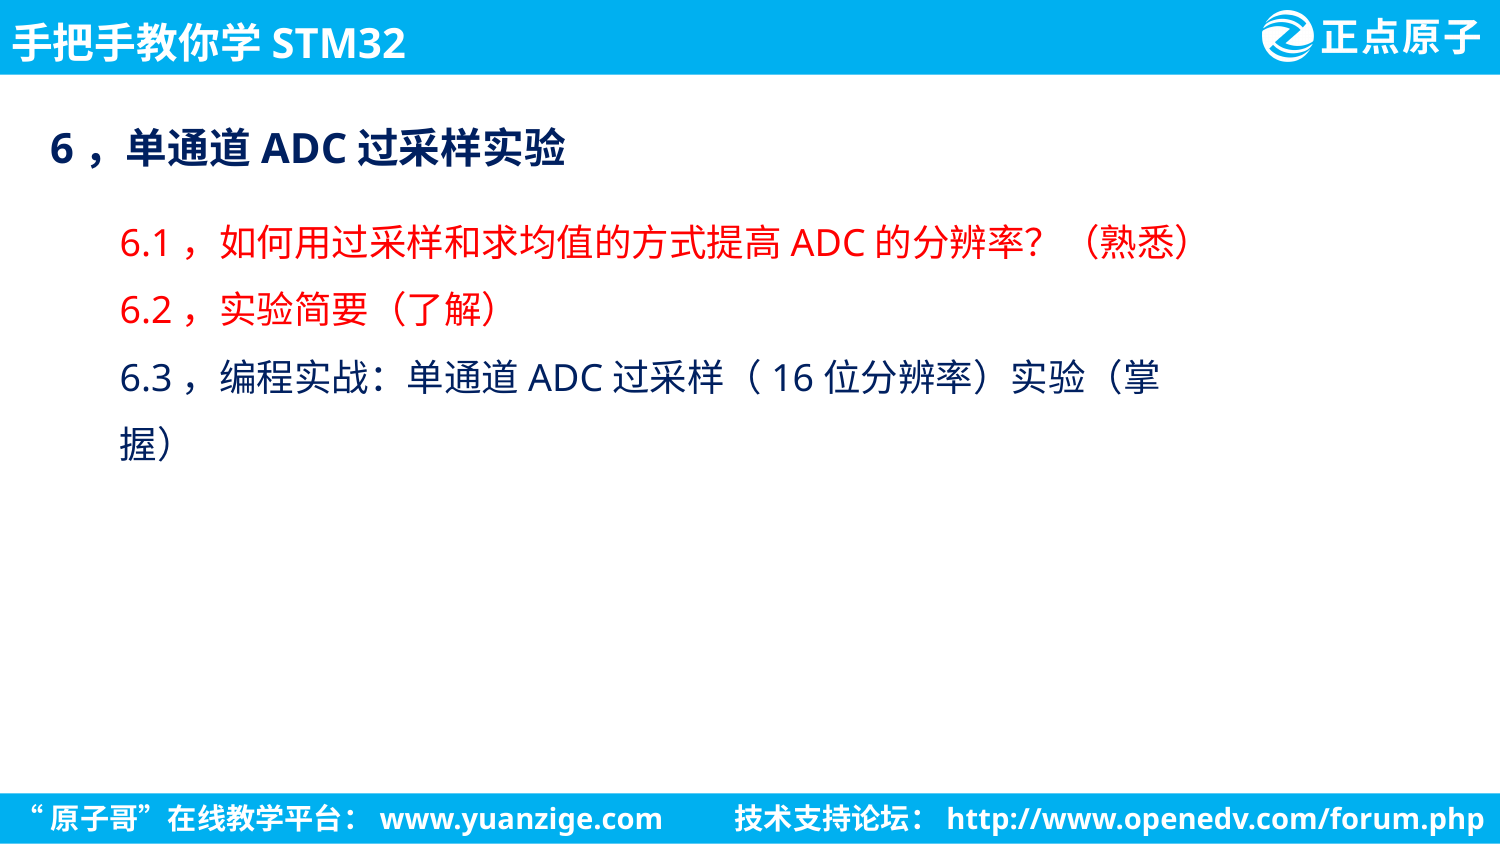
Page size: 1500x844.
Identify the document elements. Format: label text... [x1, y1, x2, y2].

picture [1404, 20, 1438, 54]
picture [1431, 44, 1438, 52]
picture [1391, 45, 1397, 53]
picture [1412, 44, 1418, 52]
text_box “原子哥”在线教学平台：www.yuanzige.com [0, 793, 544, 843]
text_box 技术支持论坛：http://www.openedv.com/forum.php [544, 793, 1500, 843]
picture [1445, 21, 1479, 54]
picture [1263, 27, 1307, 61]
text_box 6，单通道ADC过采样实验 [42, 93, 1296, 176]
picture [1322, 21, 1357, 52]
picture [1364, 45, 1370, 53]
text_box 6.1，如何用过采样和求均值的方式提高ADC的分辨率？（熟悉） 6.2，实验简要（了解） 6.3，编程实战：单通道ADC过采样（16位分辨率）实验（掌握） [112, 192, 1243, 471]
picture [1267, 11, 1313, 45]
text_box [0, 0, 1500, 76]
text_box 手把手教你学STM32 [0, 0, 967, 75]
picture [1367, 18, 1396, 42]
